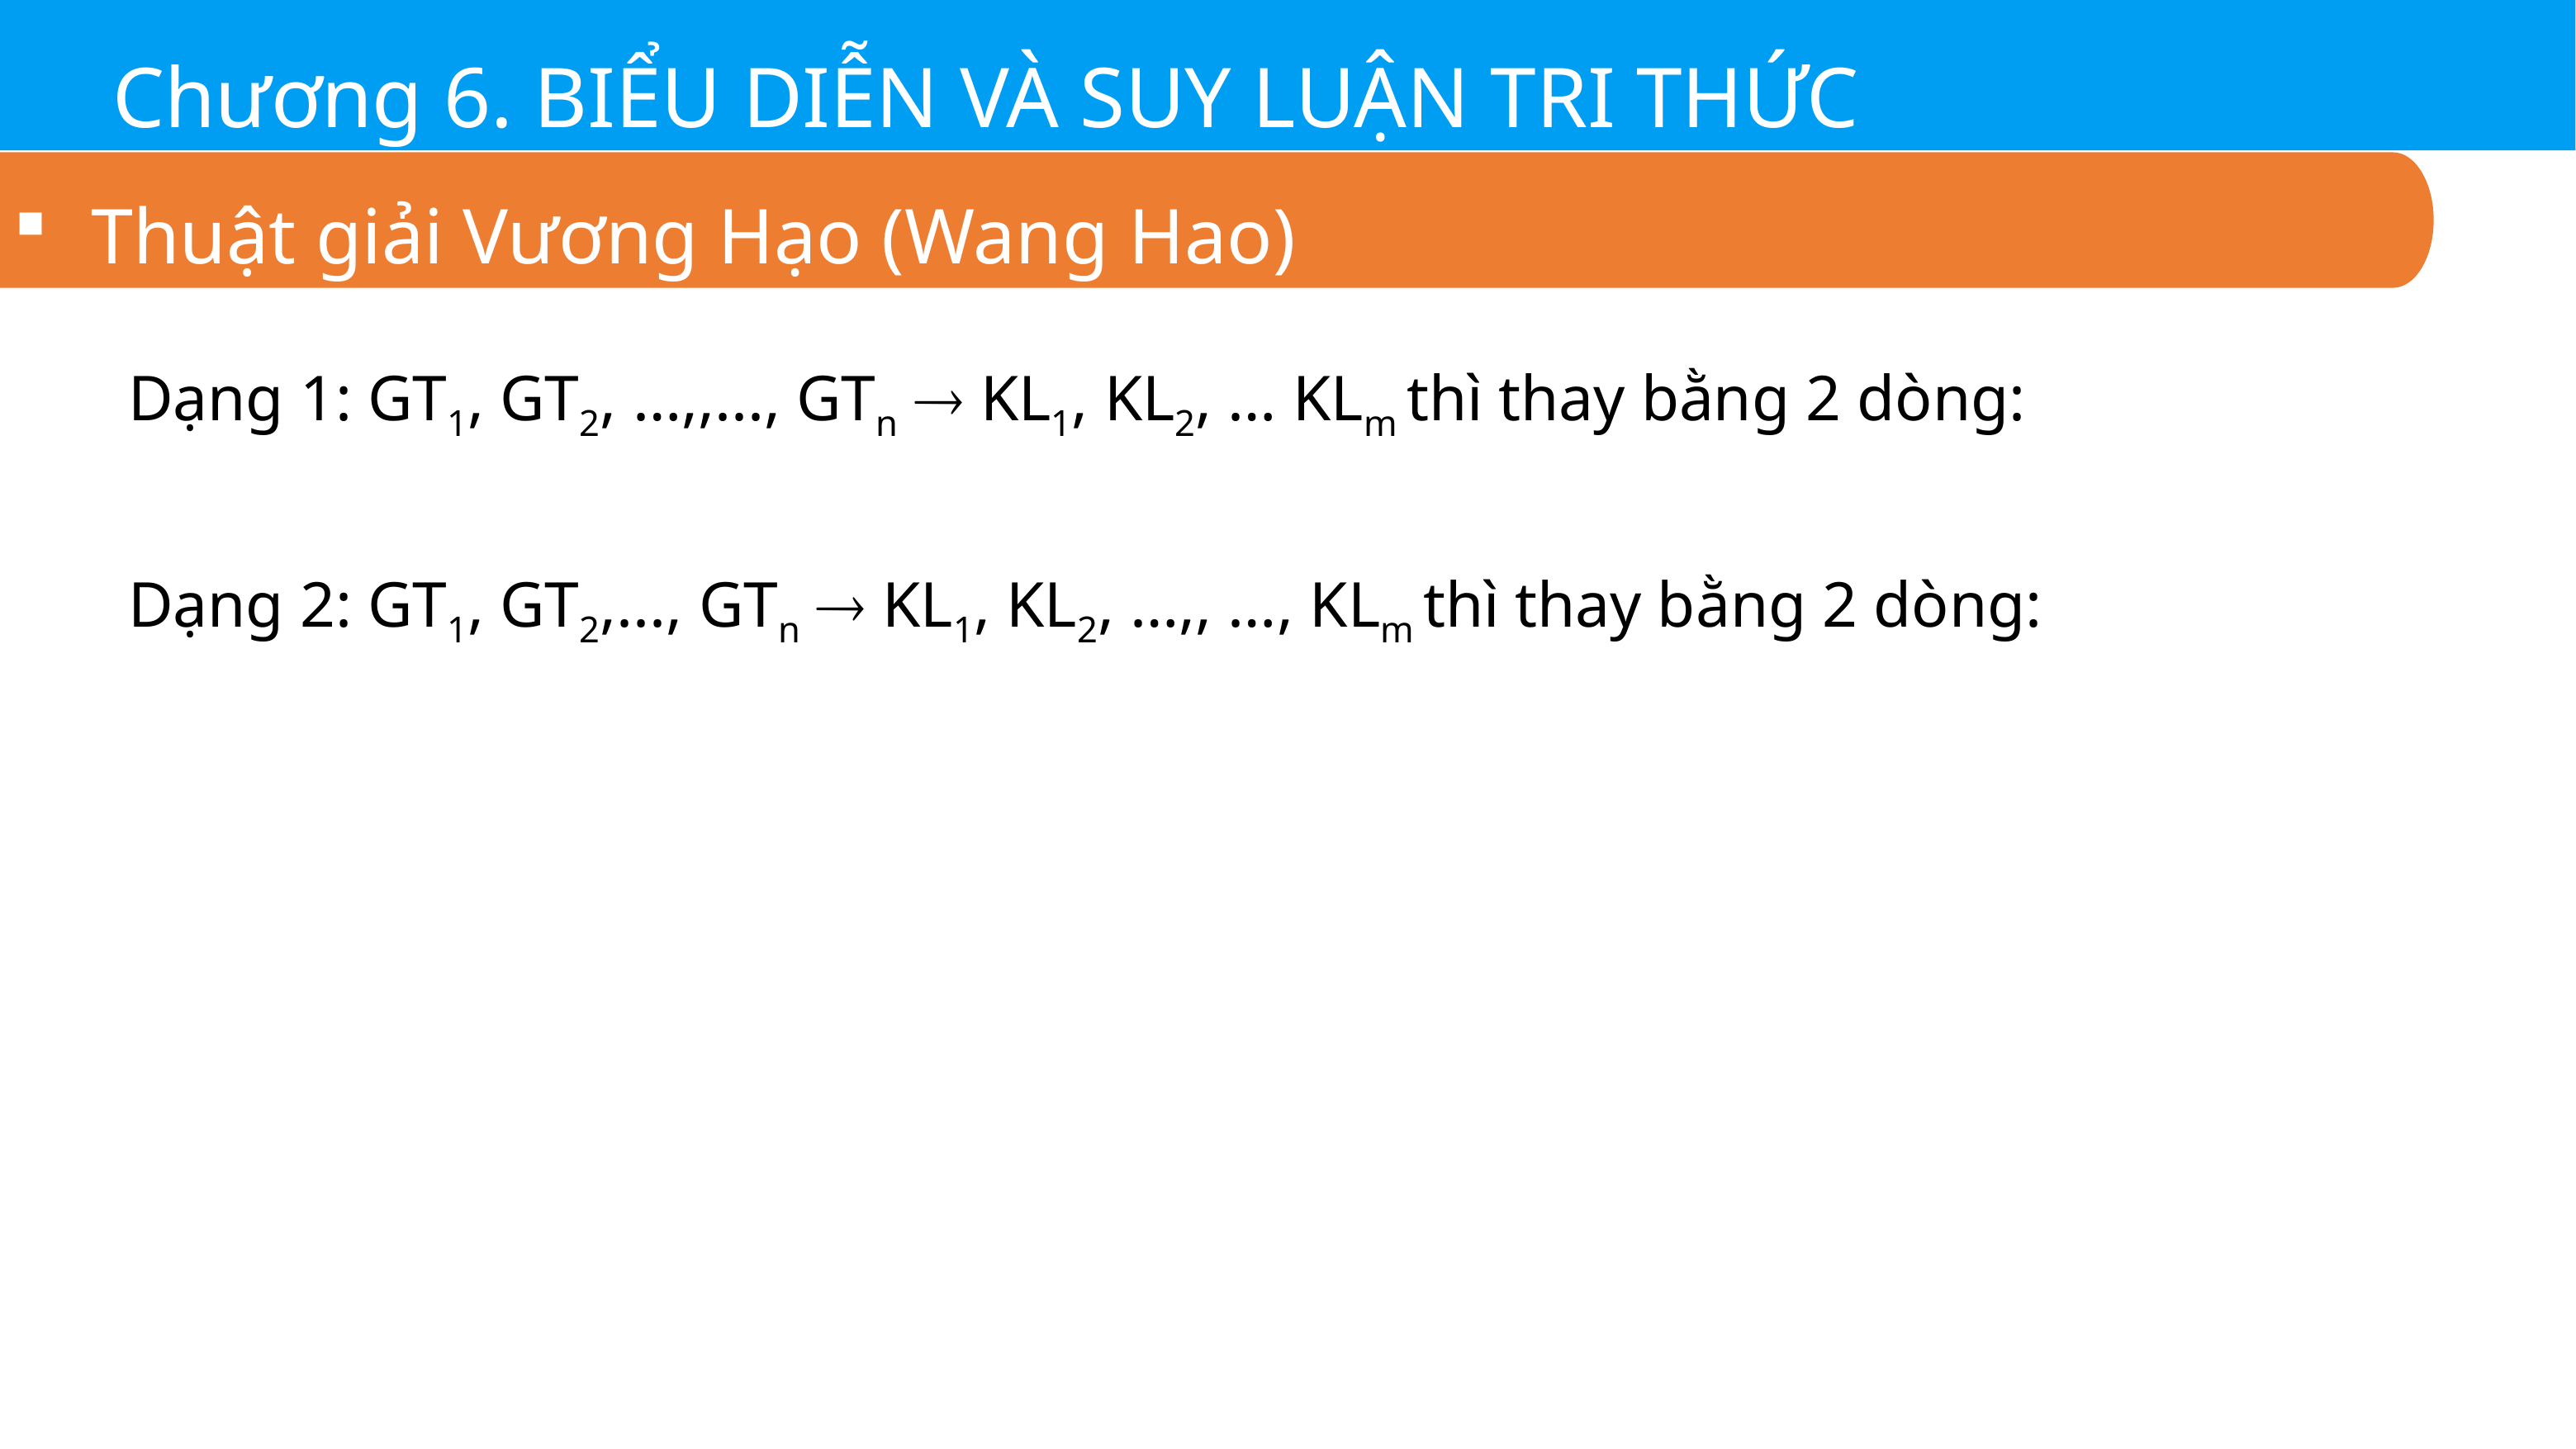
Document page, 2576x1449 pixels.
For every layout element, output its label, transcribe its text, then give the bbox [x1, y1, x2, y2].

text_box [0, 0, 2576, 151]
text_box Chương 6. BIỂU DIỄN VÀ SUY LUẬN TRI THỨC [111, 43, 2434, 144]
text_box Thuật giải Vương Hạo (Wang Hao) [0, 150, 2436, 290]
